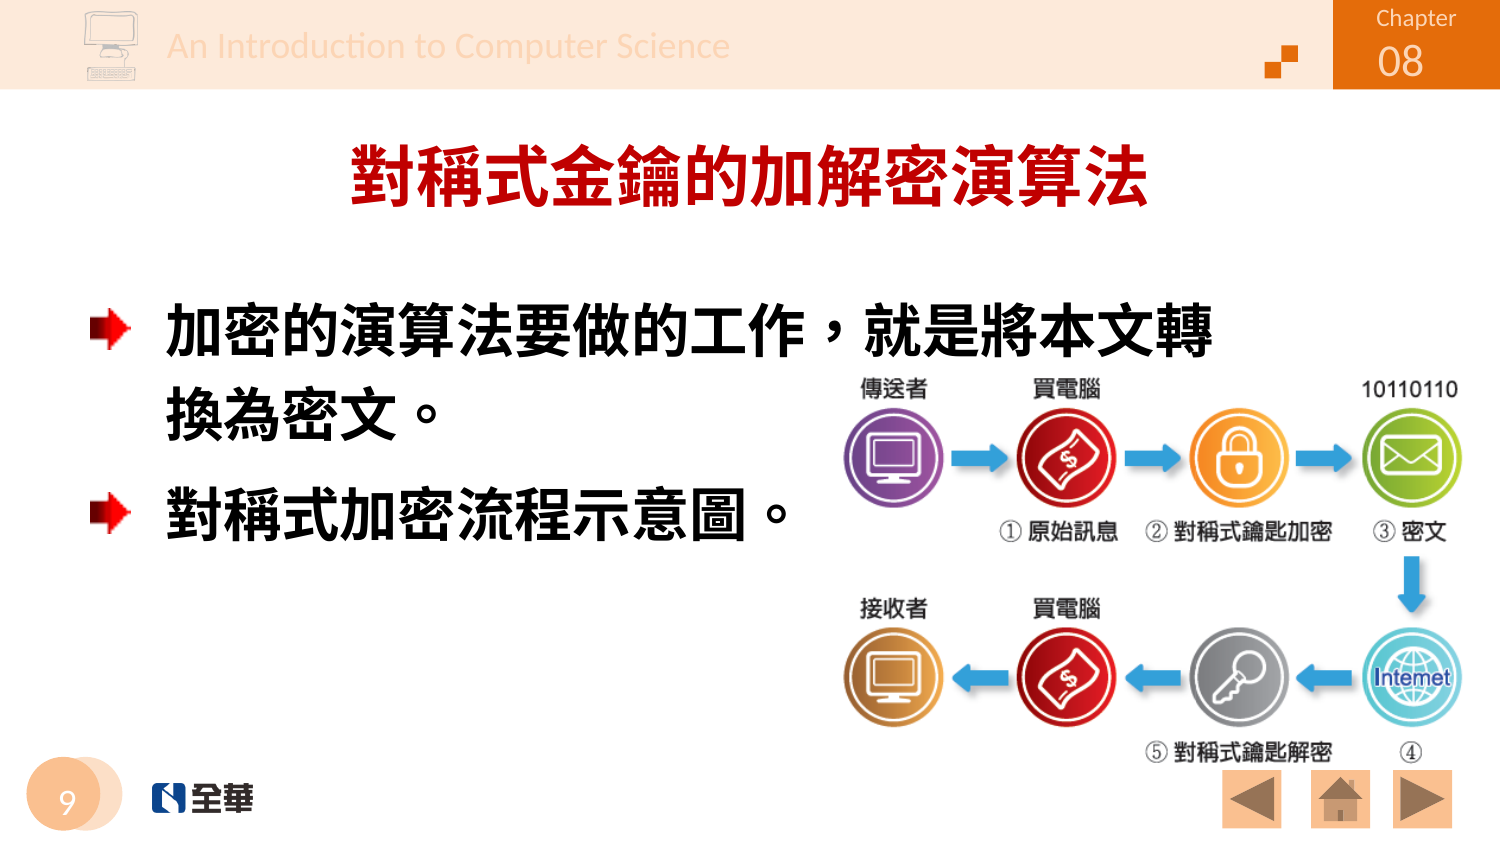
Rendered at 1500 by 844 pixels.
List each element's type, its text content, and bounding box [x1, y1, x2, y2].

picture [90, 308, 131, 350]
list 加密的演算法要做的工作，就是將本文轉 換為密文。 對稱式加密流程示意圖。 [75, 272, 1425, 754]
picture [90, 492, 131, 534]
title 對稱式金鑰的加解密演算法 [75, 104, 1425, 245]
picture [84, 11, 138, 81]
picture [152, 783, 253, 813]
picture [808, 369, 1467, 771]
